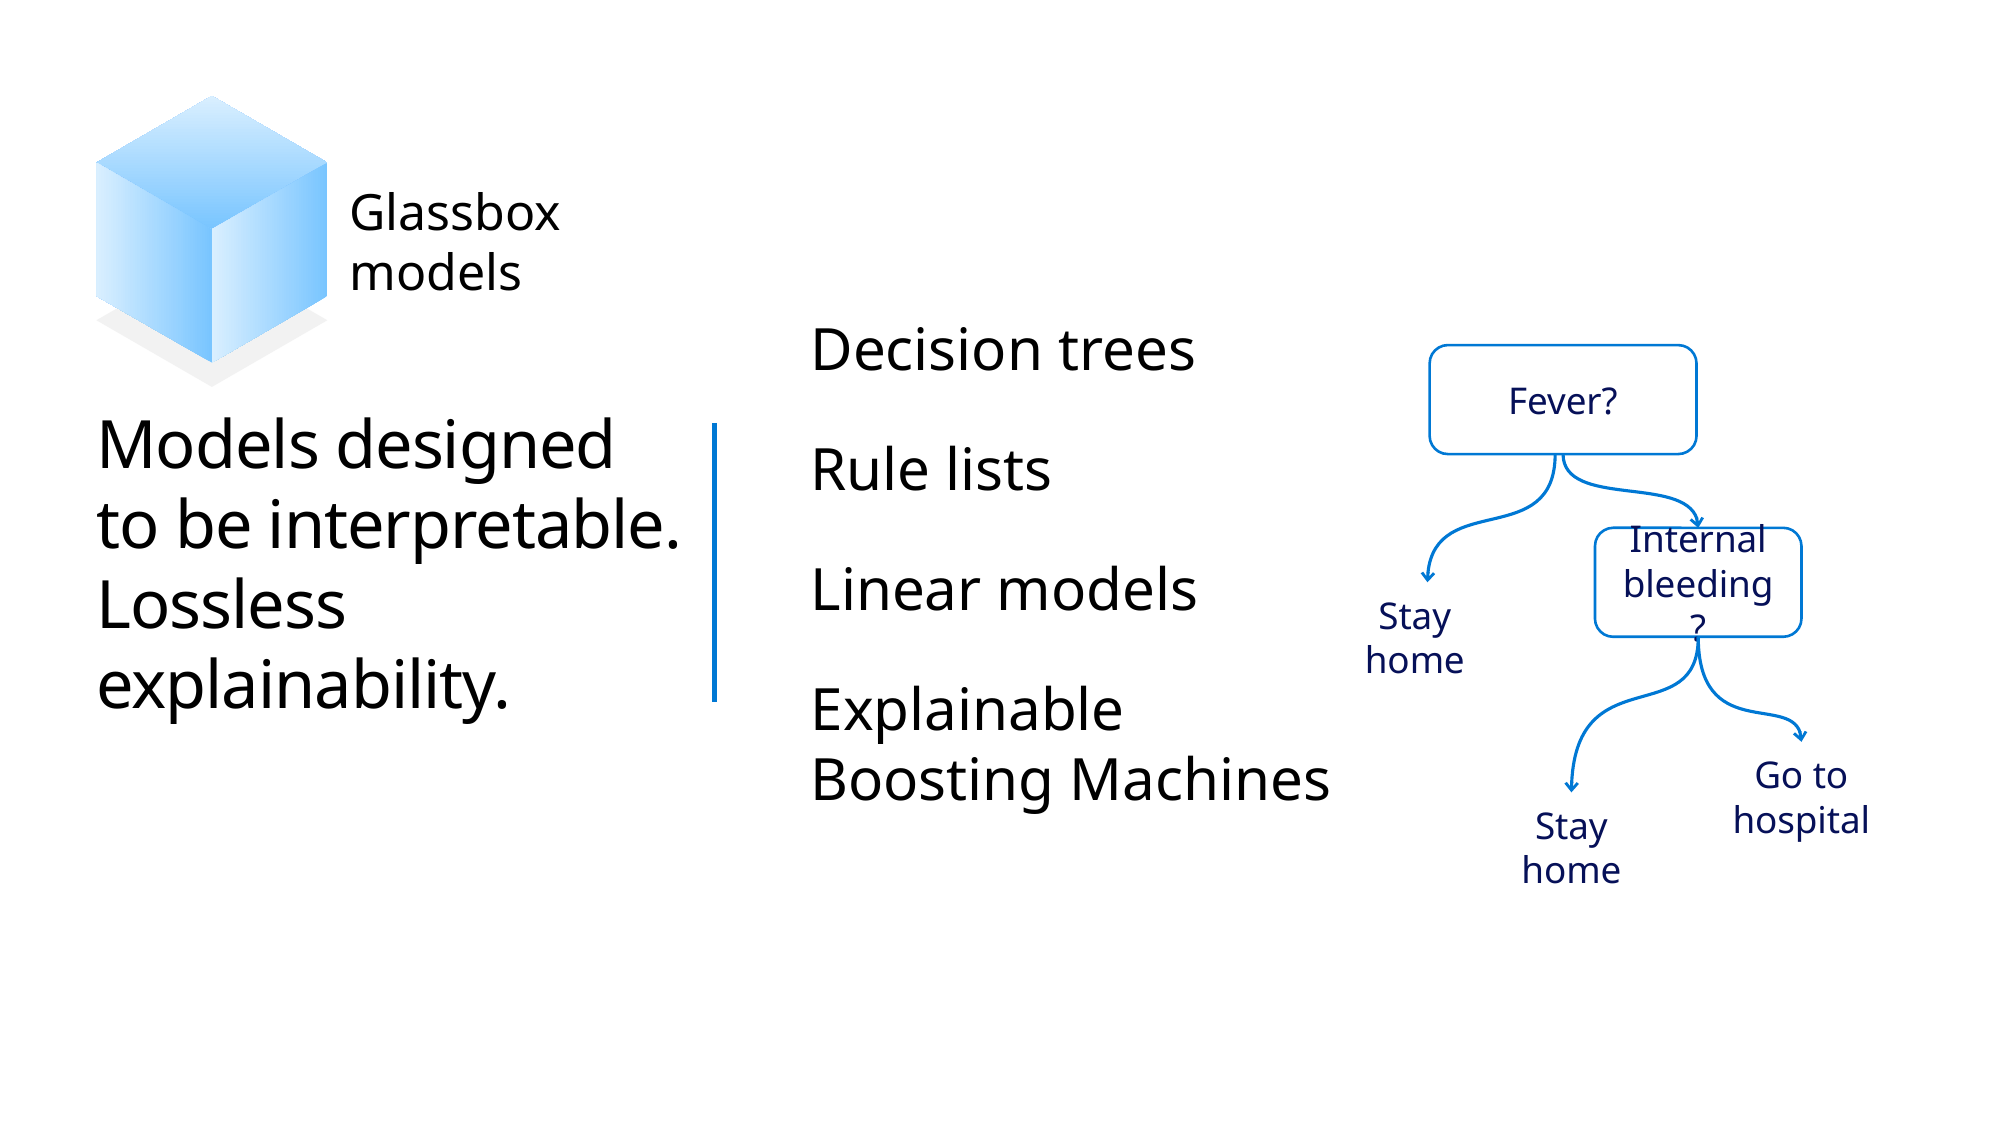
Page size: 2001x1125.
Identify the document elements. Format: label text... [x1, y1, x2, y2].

text_box Stay home [1334, 581, 1501, 693]
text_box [1593, 423, 1668, 559]
list Decision trees Rule lists Linear models Explainable Boosting Machines [810, 309, 1334, 815]
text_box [1697, 637, 1803, 742]
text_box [1426, 454, 1556, 583]
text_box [96, 95, 328, 388]
text_box Fever? [1428, 344, 1698, 455]
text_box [1556, 650, 1713, 779]
text_box Go to hospital [1705, 740, 1898, 852]
text_box Glassbox models [349, 180, 581, 301]
text_box Internal bleeding? [1594, 526, 1803, 638]
title Models designed to be interpretable. Lossless explainability. [96, 400, 715, 724]
text_box Stay home [1486, 791, 1657, 903]
